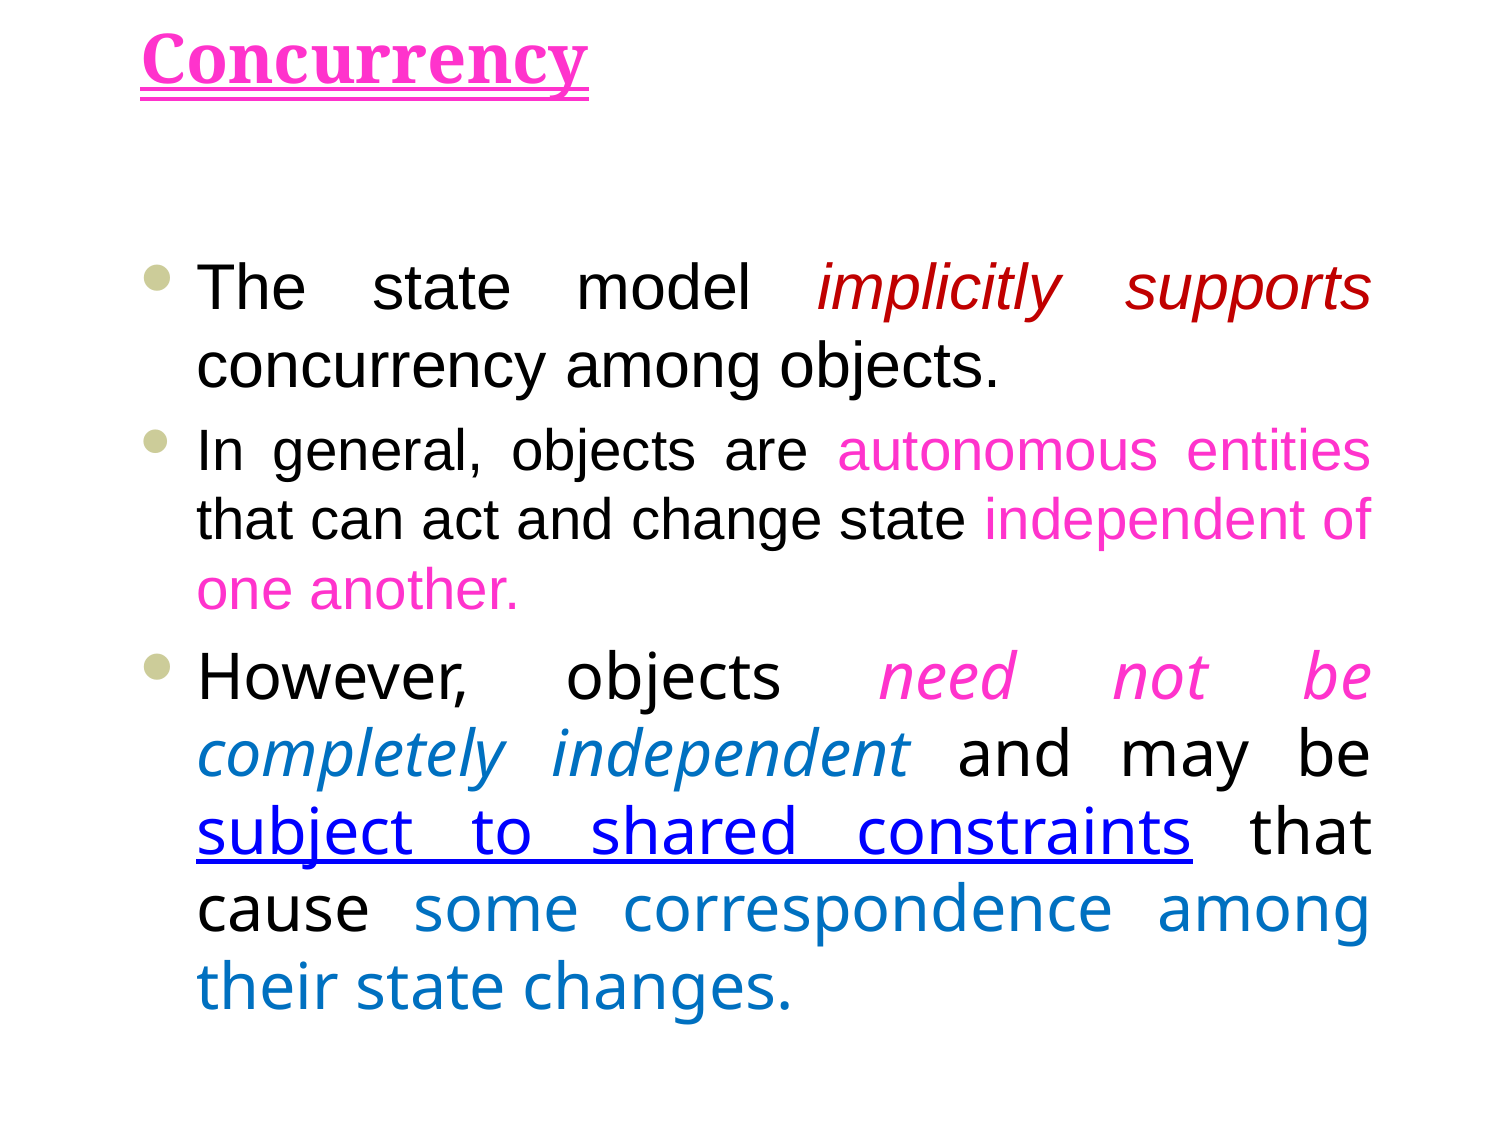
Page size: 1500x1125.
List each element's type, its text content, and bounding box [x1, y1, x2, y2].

title Concurrency [125, 0, 1388, 188]
list The state model implicitly supports concurrency among objects. In general, objects are autonomous entities that can act and change state independent of one another. However, objects need not be completely independent and may be subject to shared constraints that cause some correspondence among their state changes. [125, 237, 1388, 1075]
